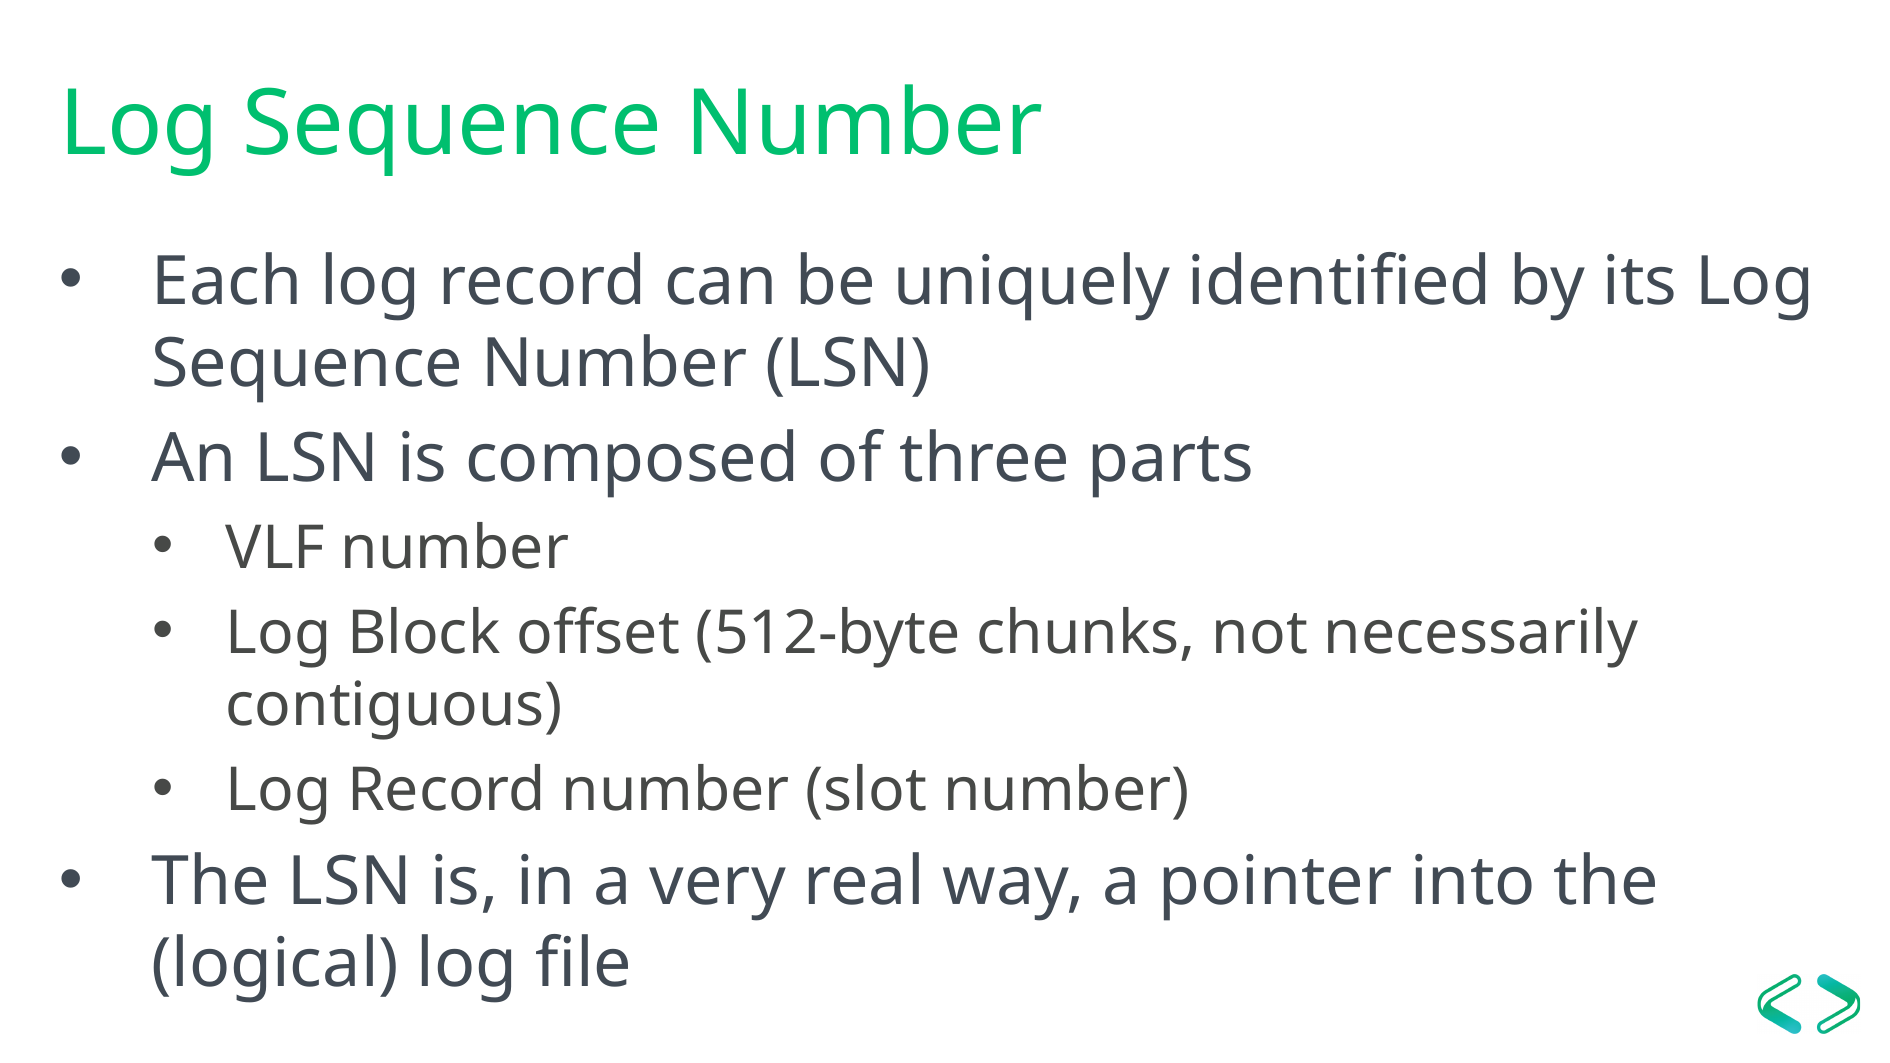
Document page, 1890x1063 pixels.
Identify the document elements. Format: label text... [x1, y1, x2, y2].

list Each log record can be uniquely identified by its Log Sequence Number (LSN) An LSN is composed of three parts VLF number Log Block offset (512-byte chunks, not necessarily contiguous) Log Record number (slot number) The LSN is, in a very real way, a pointer into the (logical) log file [59, 236, 1831, 1004]
title Log Sequence Number [59, 59, 1831, 178]
